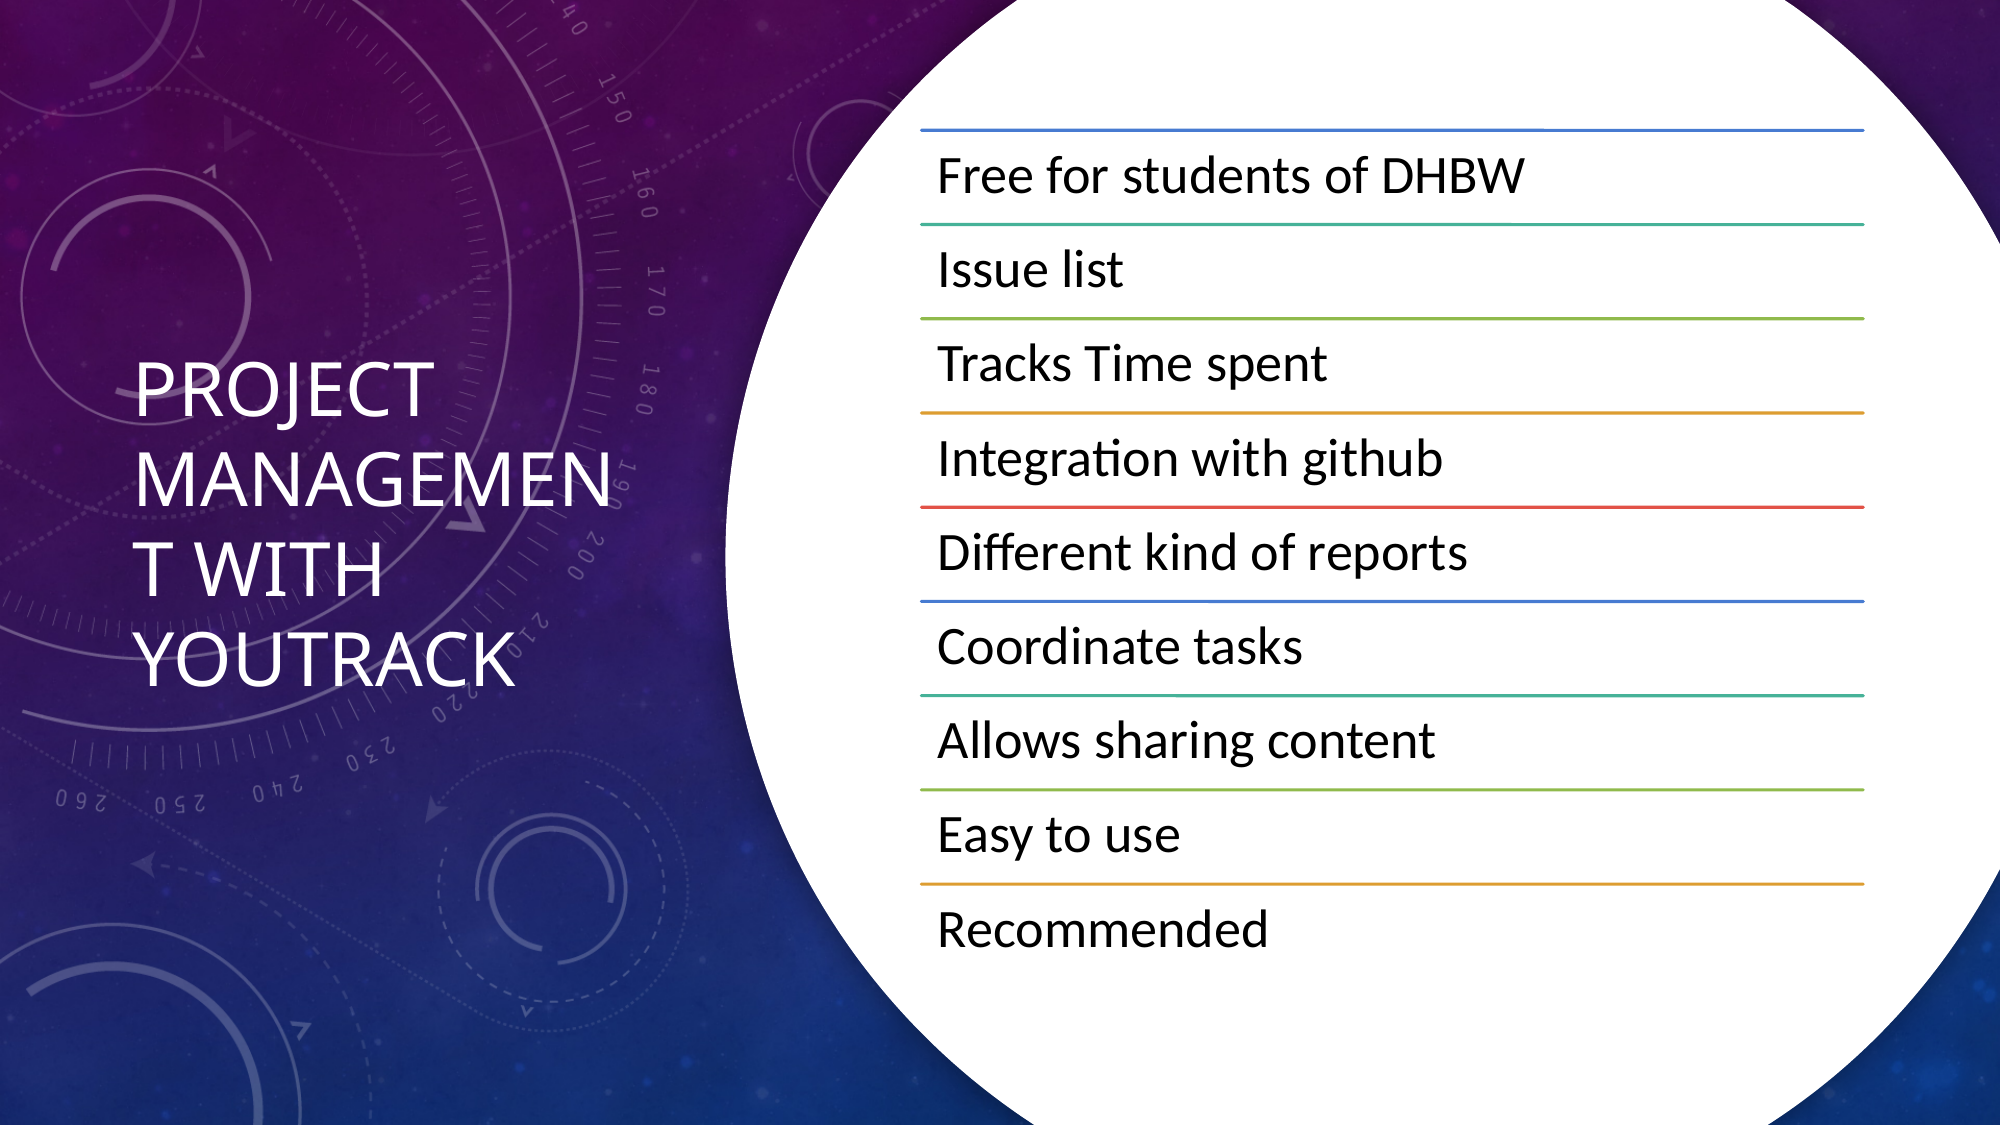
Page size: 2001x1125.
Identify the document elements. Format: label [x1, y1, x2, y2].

list [921, 129, 1864, 979]
picture [0, 0, 2000, 1125]
